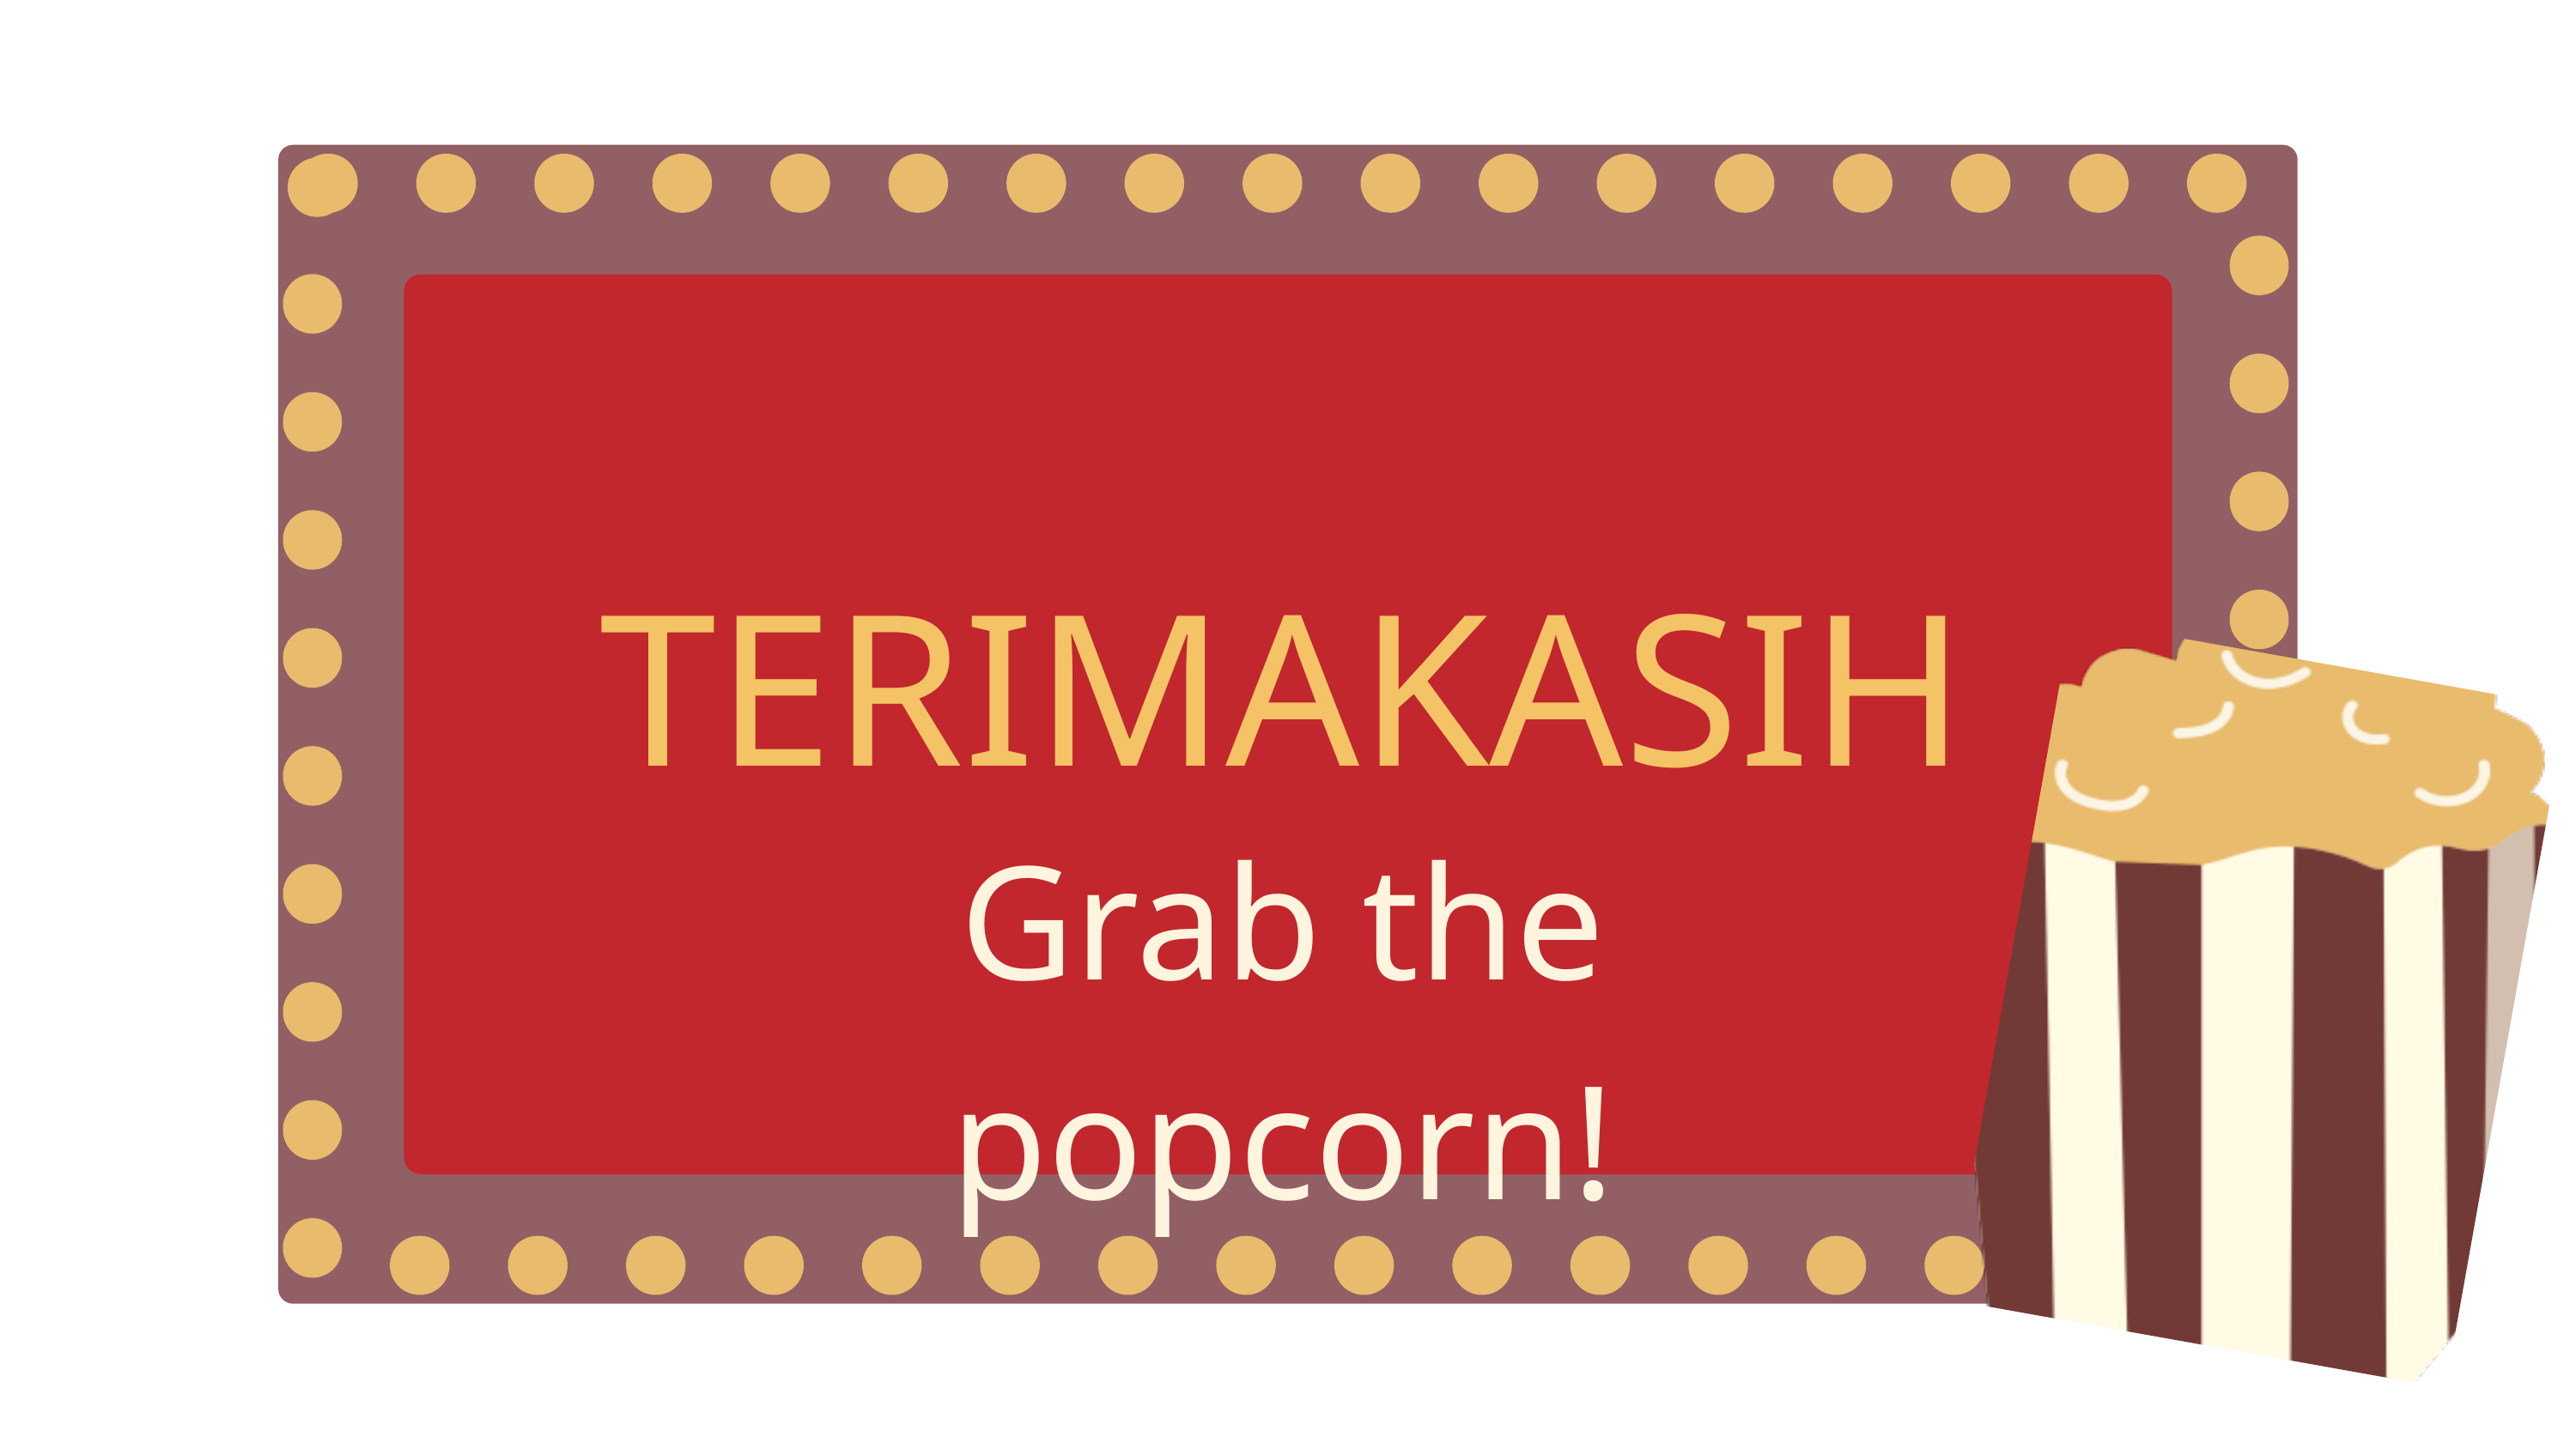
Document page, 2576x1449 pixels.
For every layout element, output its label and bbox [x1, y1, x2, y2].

text_box [312, 183, 2260, 1266]
text_box [277, 144, 2298, 1304]
text_box [2016, 659, 2567, 1388]
text_box [404, 274, 2172, 1174]
